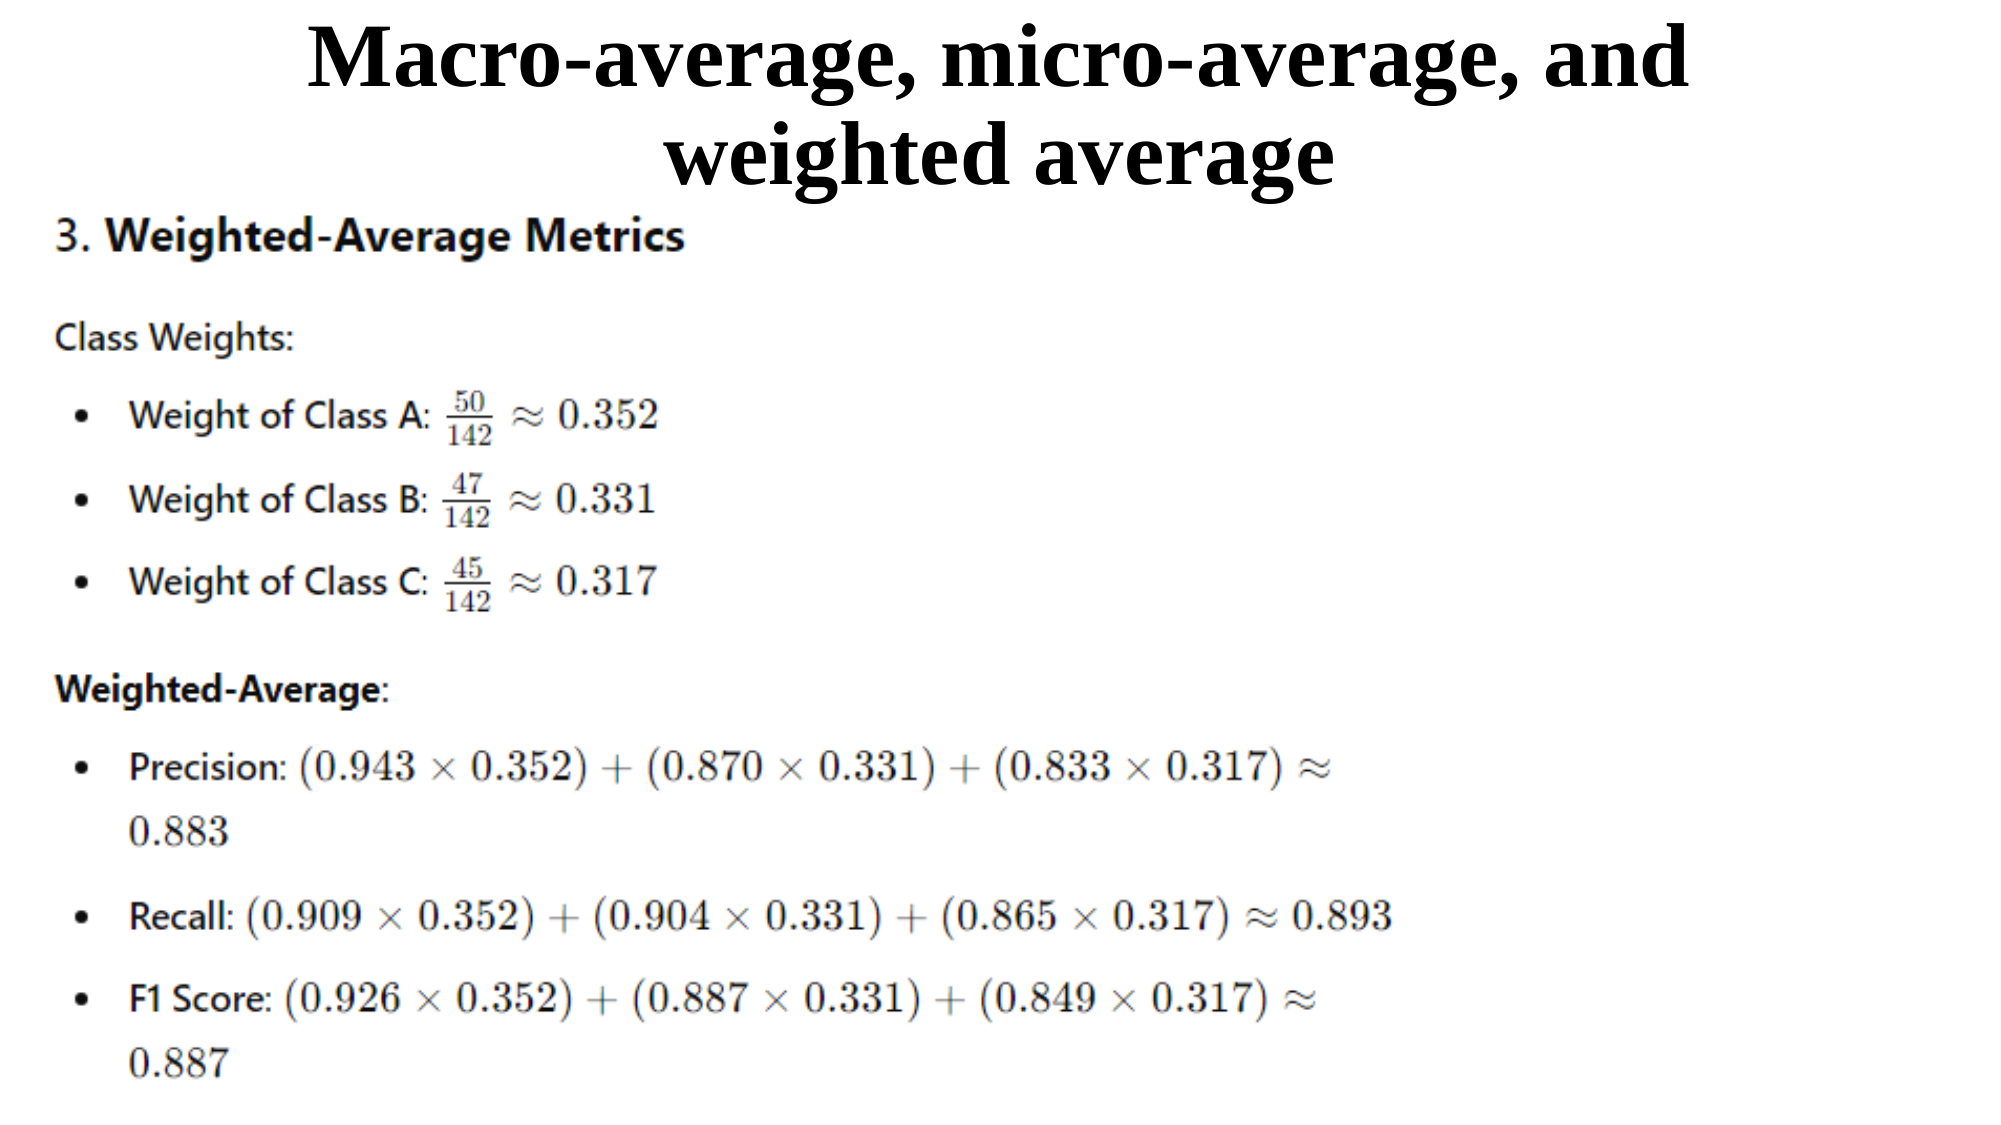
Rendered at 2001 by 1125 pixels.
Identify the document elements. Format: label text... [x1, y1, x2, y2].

title Macro-average, micro-average, and weighted average [137, 0, 1863, 213]
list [40, 212, 1406, 1109]
